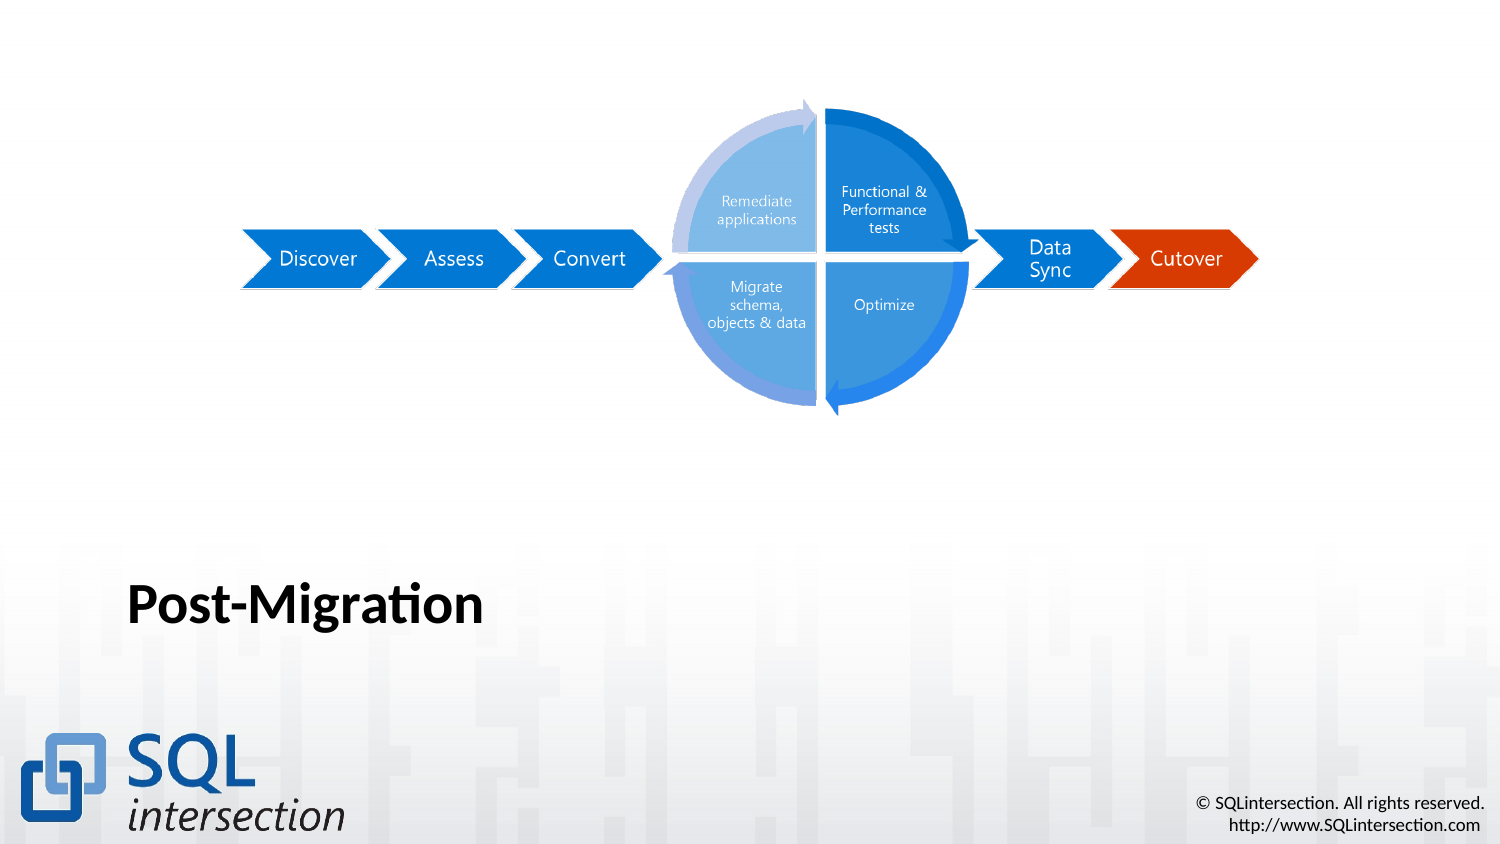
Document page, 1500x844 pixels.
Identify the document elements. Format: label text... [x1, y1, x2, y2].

title Post-Migration [112, 552, 1388, 648]
picture [0, 0, 1500, 844]
